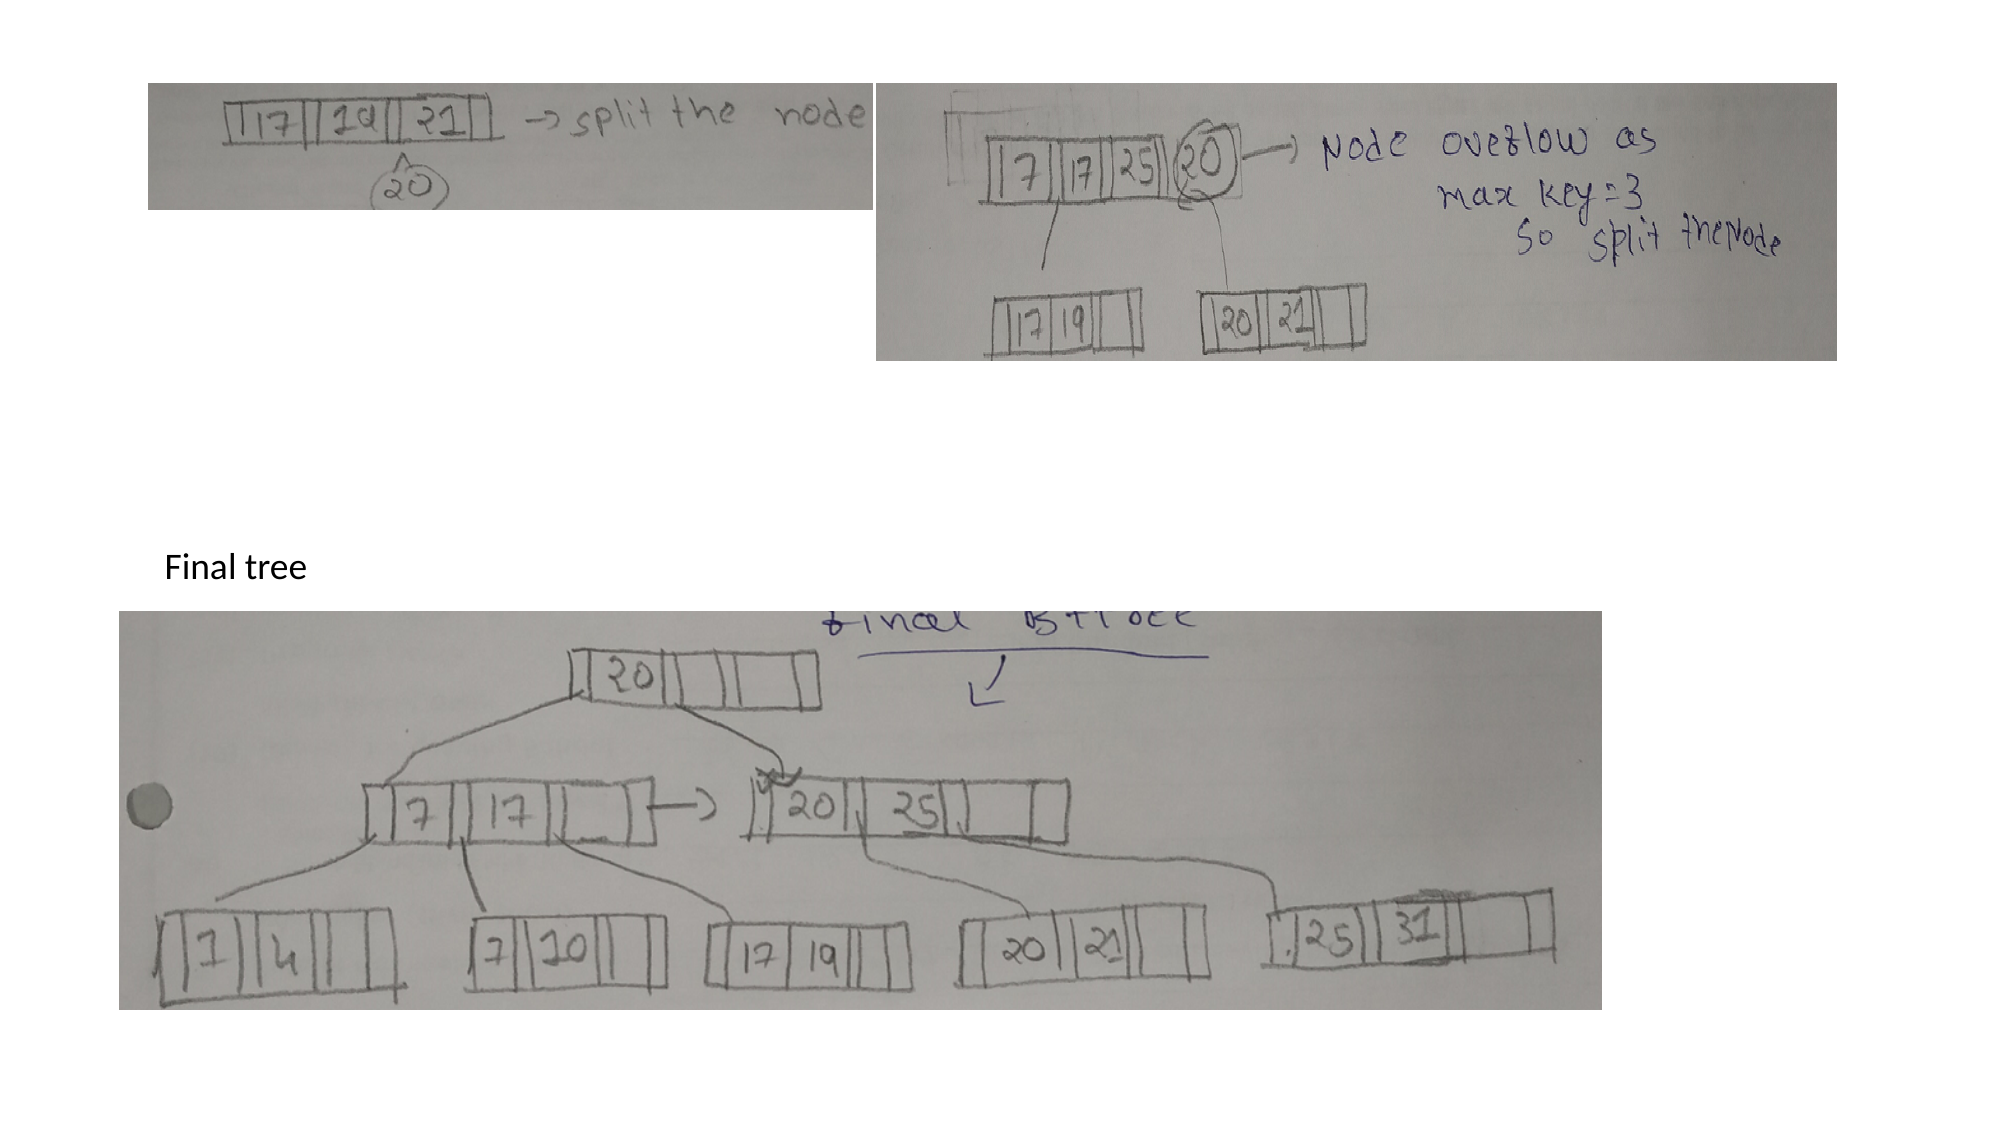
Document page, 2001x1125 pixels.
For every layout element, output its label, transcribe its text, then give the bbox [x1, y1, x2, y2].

text_box Final tree [149, 534, 323, 595]
picture [119, 611, 1602, 1010]
picture [148, 83, 873, 210]
picture [876, 83, 1837, 361]
